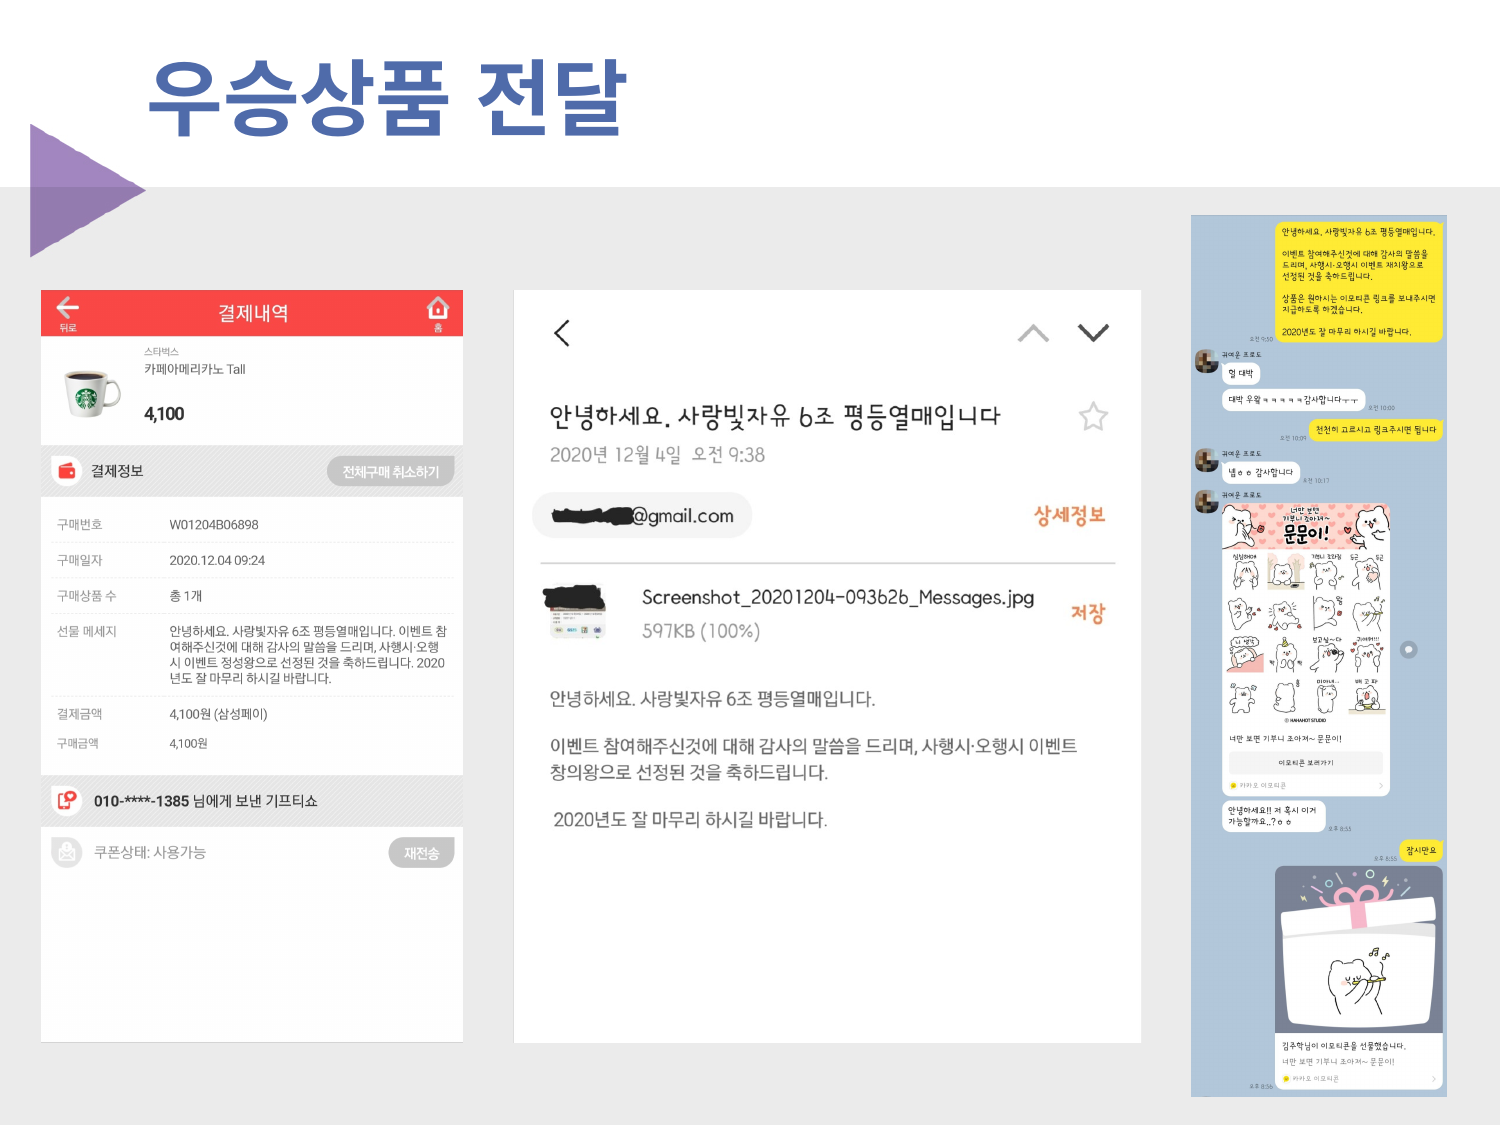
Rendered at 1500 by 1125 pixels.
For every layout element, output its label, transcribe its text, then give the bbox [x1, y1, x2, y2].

title 우승상품 전달 [88, 30, 1346, 162]
picture [0, 0, 1500, 1125]
